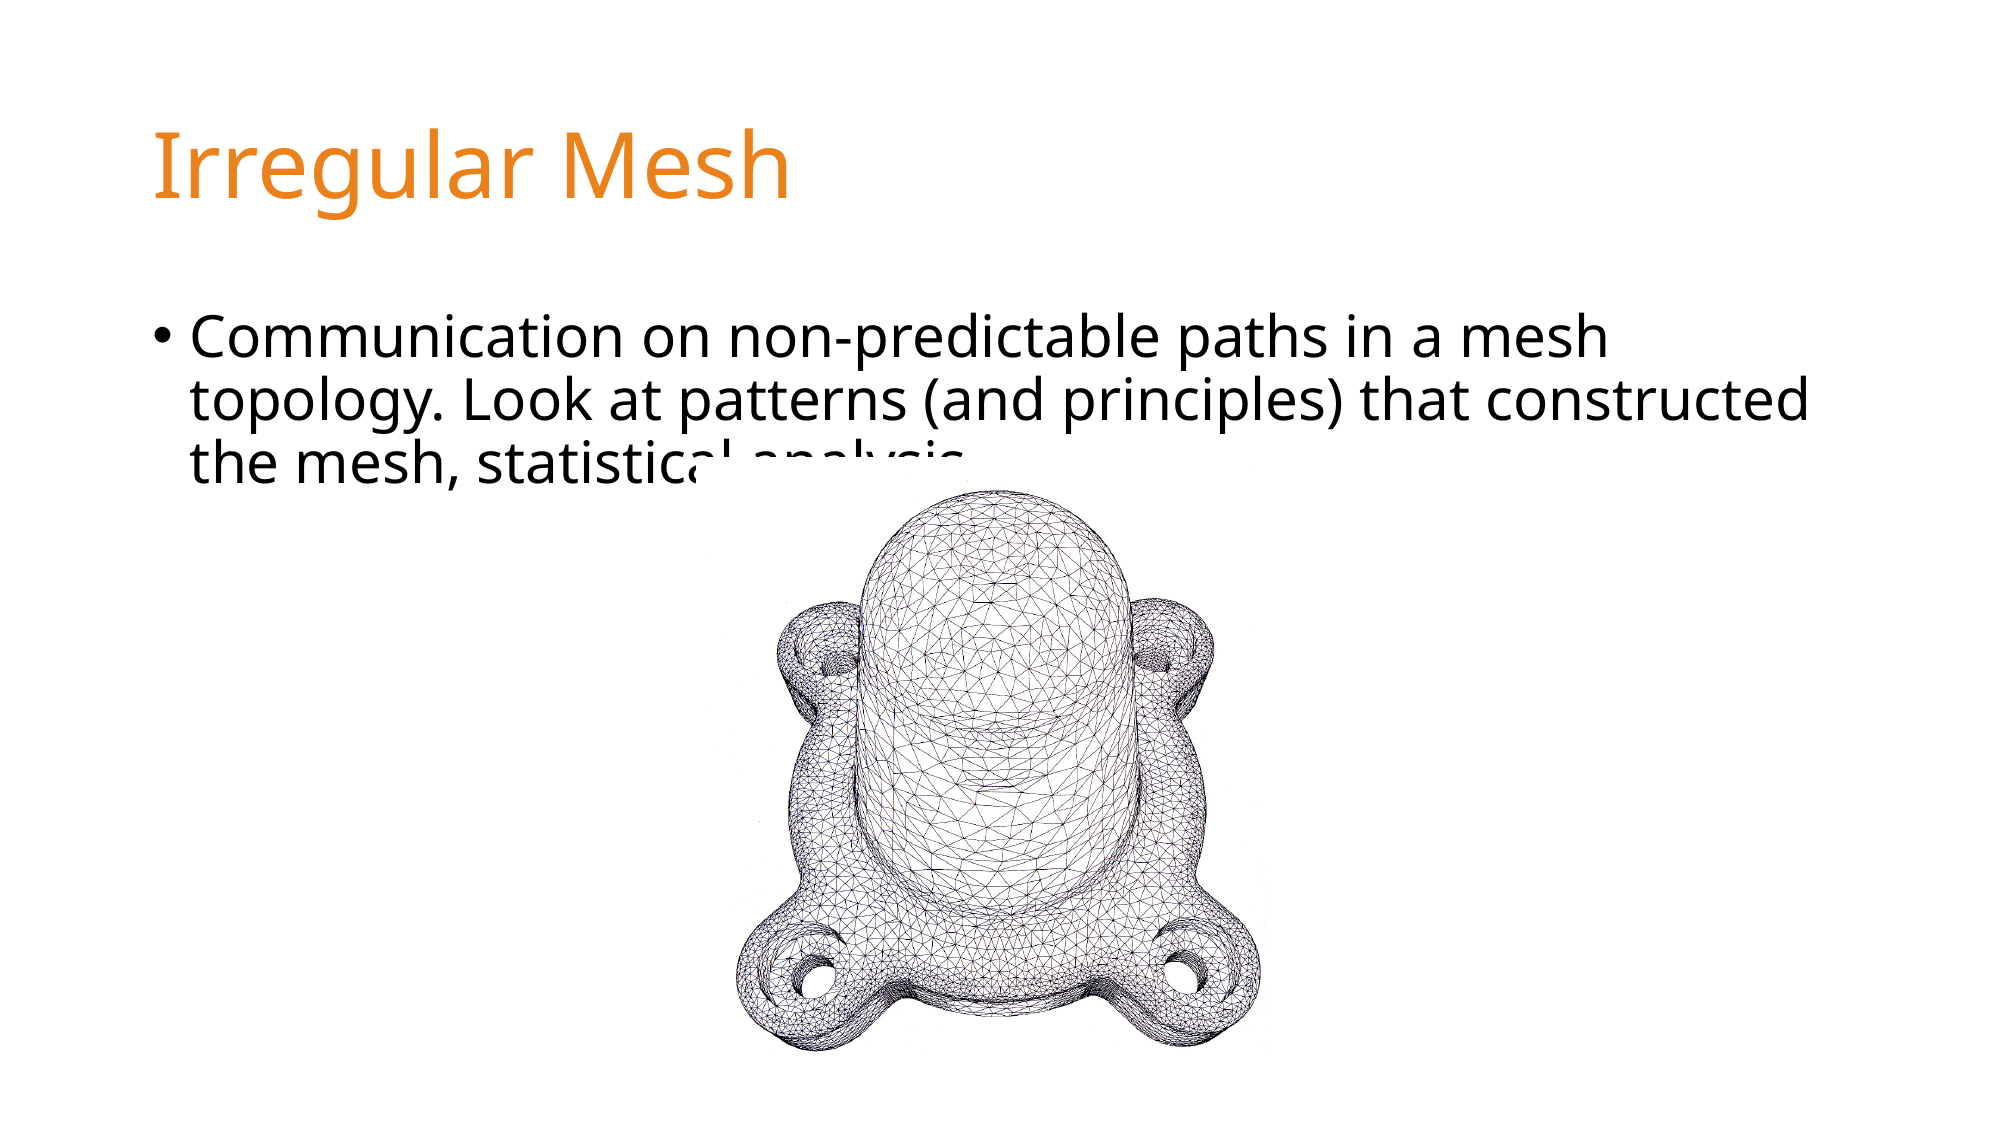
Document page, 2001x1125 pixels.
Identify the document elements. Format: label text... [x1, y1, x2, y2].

picture [696, 456, 1304, 1079]
title Irregular Mesh [137, 59, 1863, 278]
list Communication on non-predictable paths in a mesh topology. Look at patterns (and principles) that constructed the mesh, statistical analysis [137, 299, 1863, 1014]
